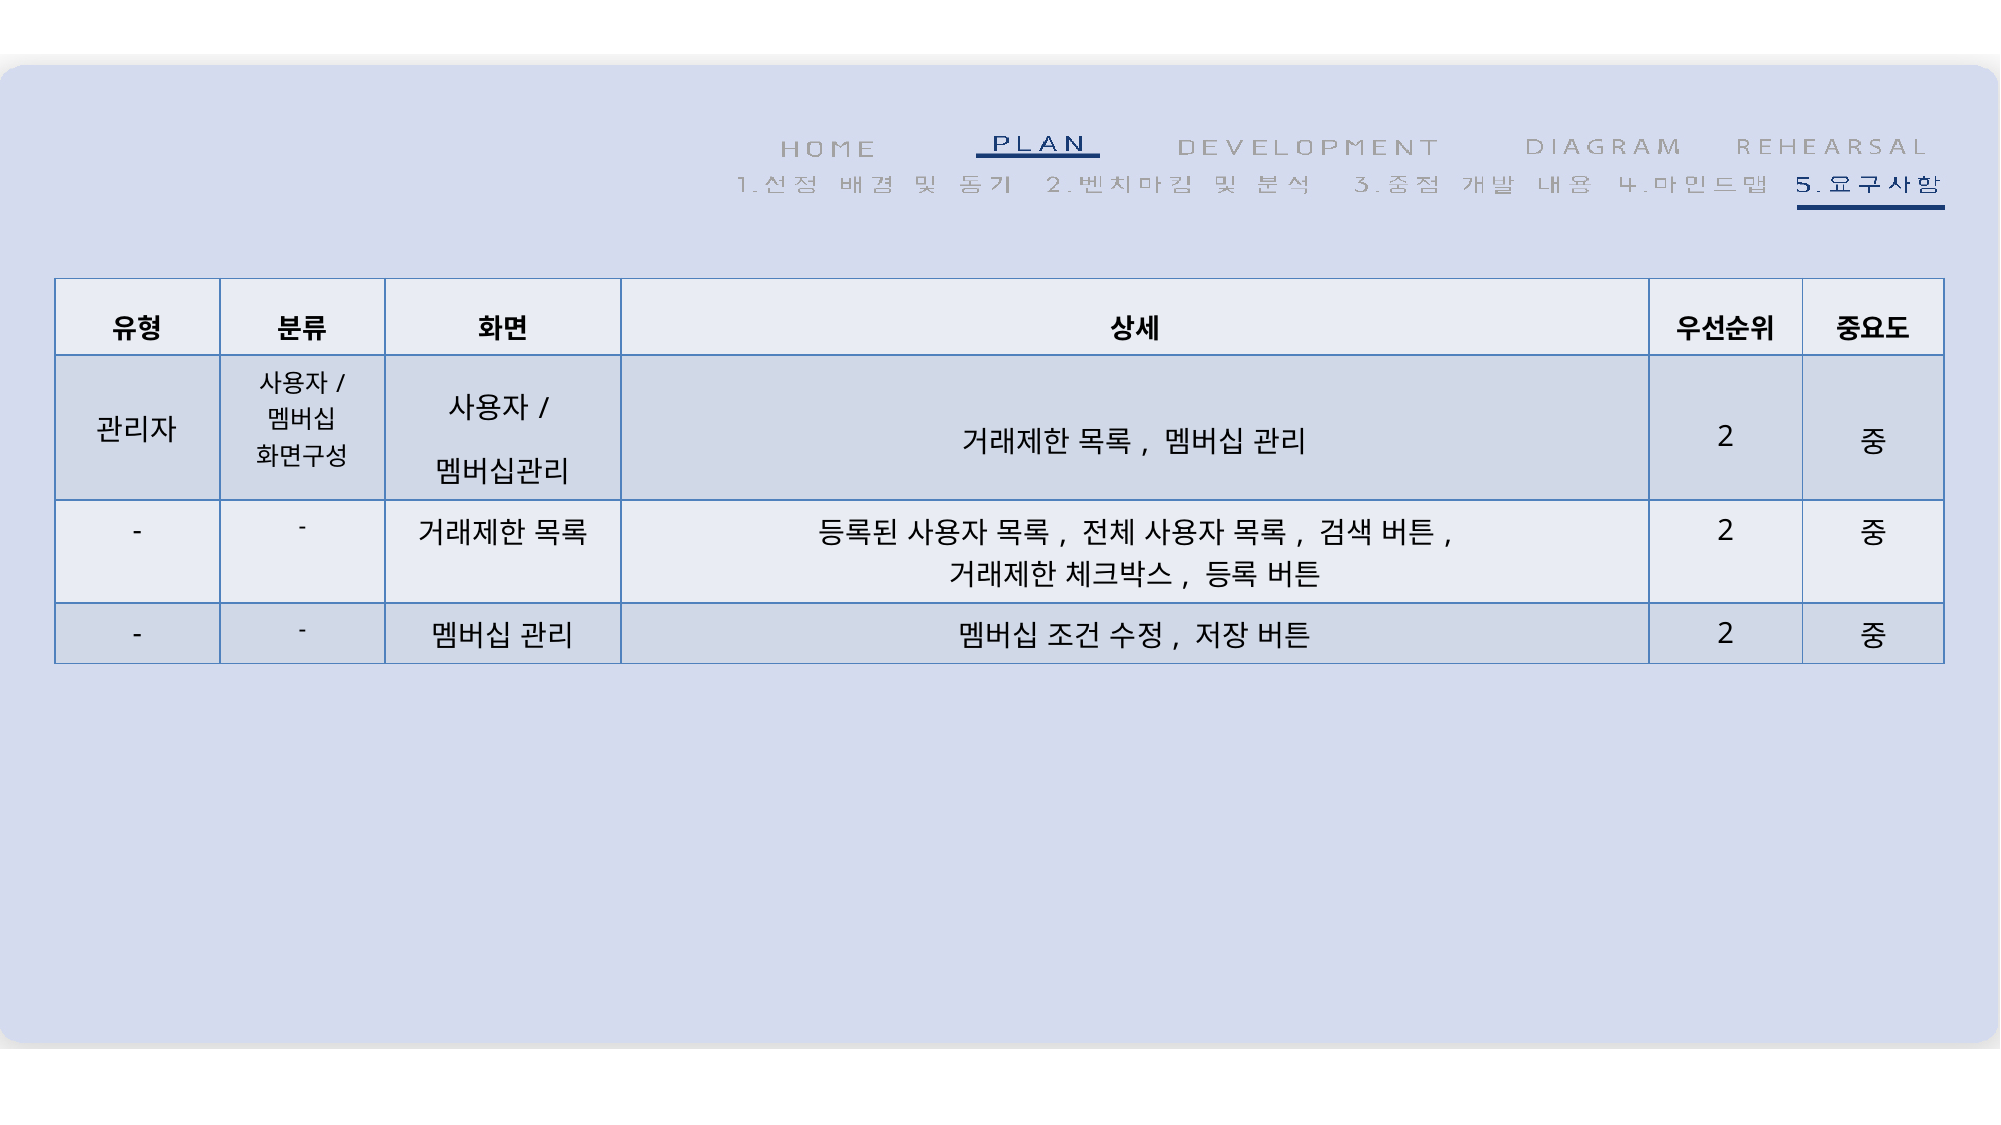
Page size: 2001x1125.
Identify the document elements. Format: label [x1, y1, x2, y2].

picture [0, 54, 2000, 1049]
